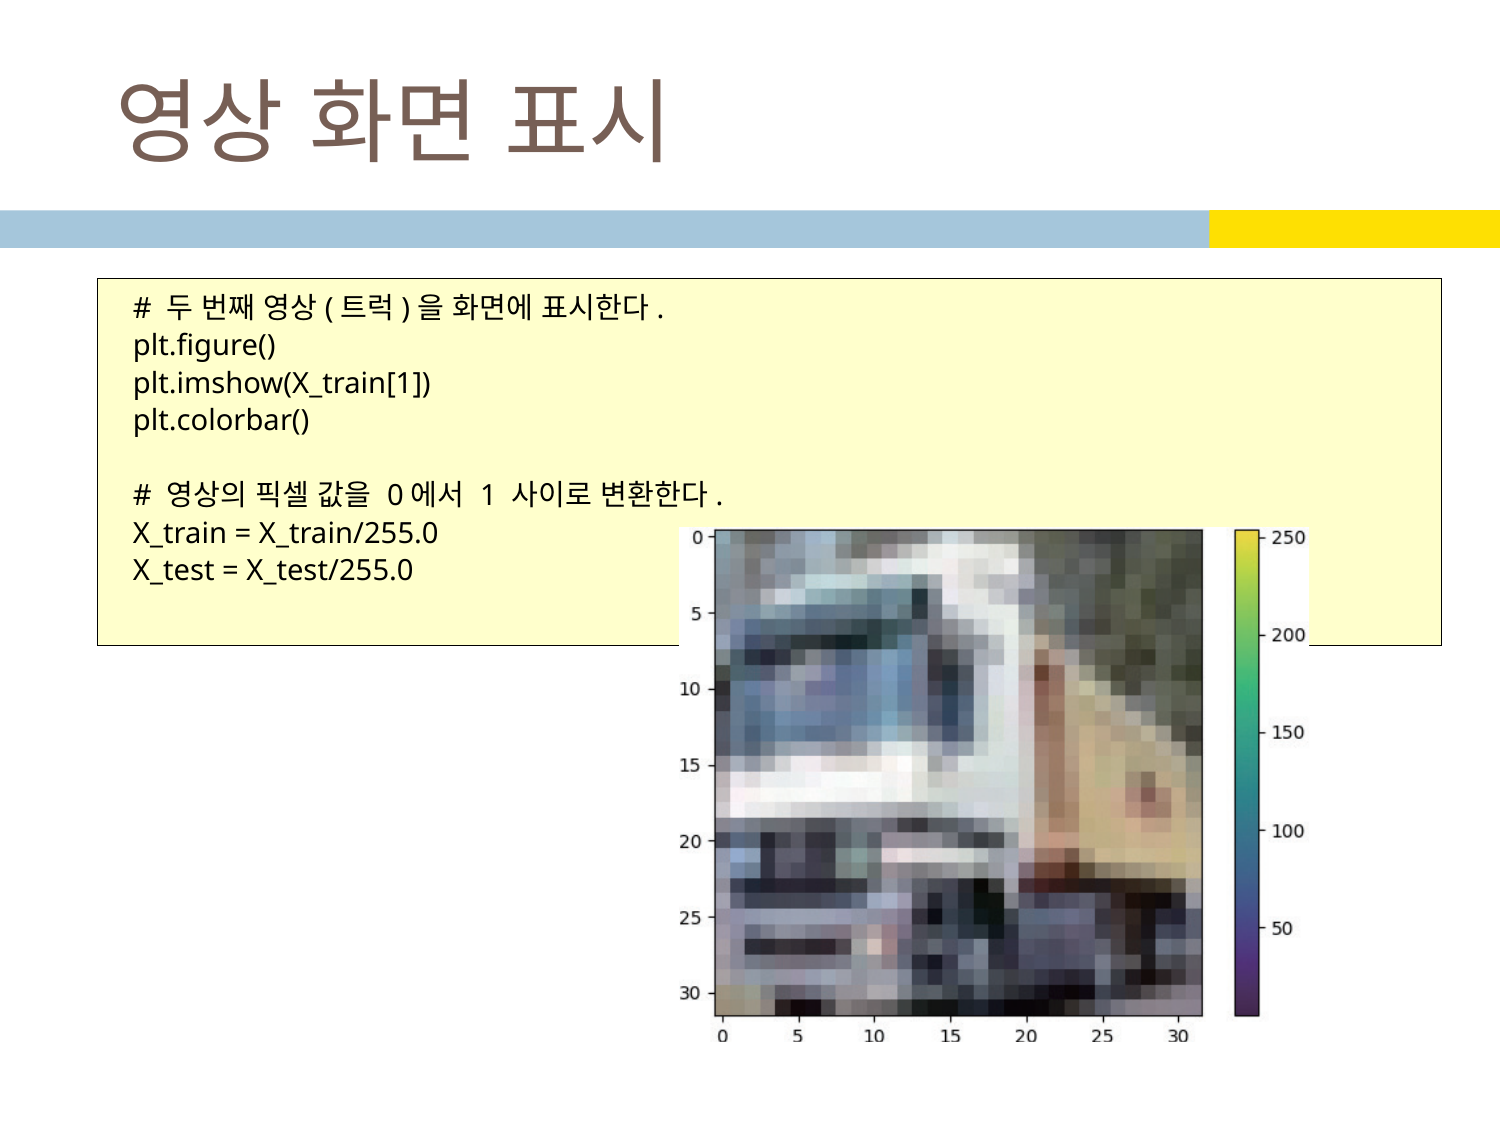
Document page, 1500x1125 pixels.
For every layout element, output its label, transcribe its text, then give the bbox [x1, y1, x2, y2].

title 영상 화면 표시 [100, 37, 1438, 200]
text_box # 두 번째 영상(트럭)을 화면에 표시한다. plt.figure() plt.imshow(X_train[1]) plt.colorbar() # 영상의 픽셀 값을 0에서 1 사이로 변환한다. X_train = X_train/255.0 X_test = X_test/255.0 [97, 278, 1442, 646]
picture [678, 526, 1310, 1042]
